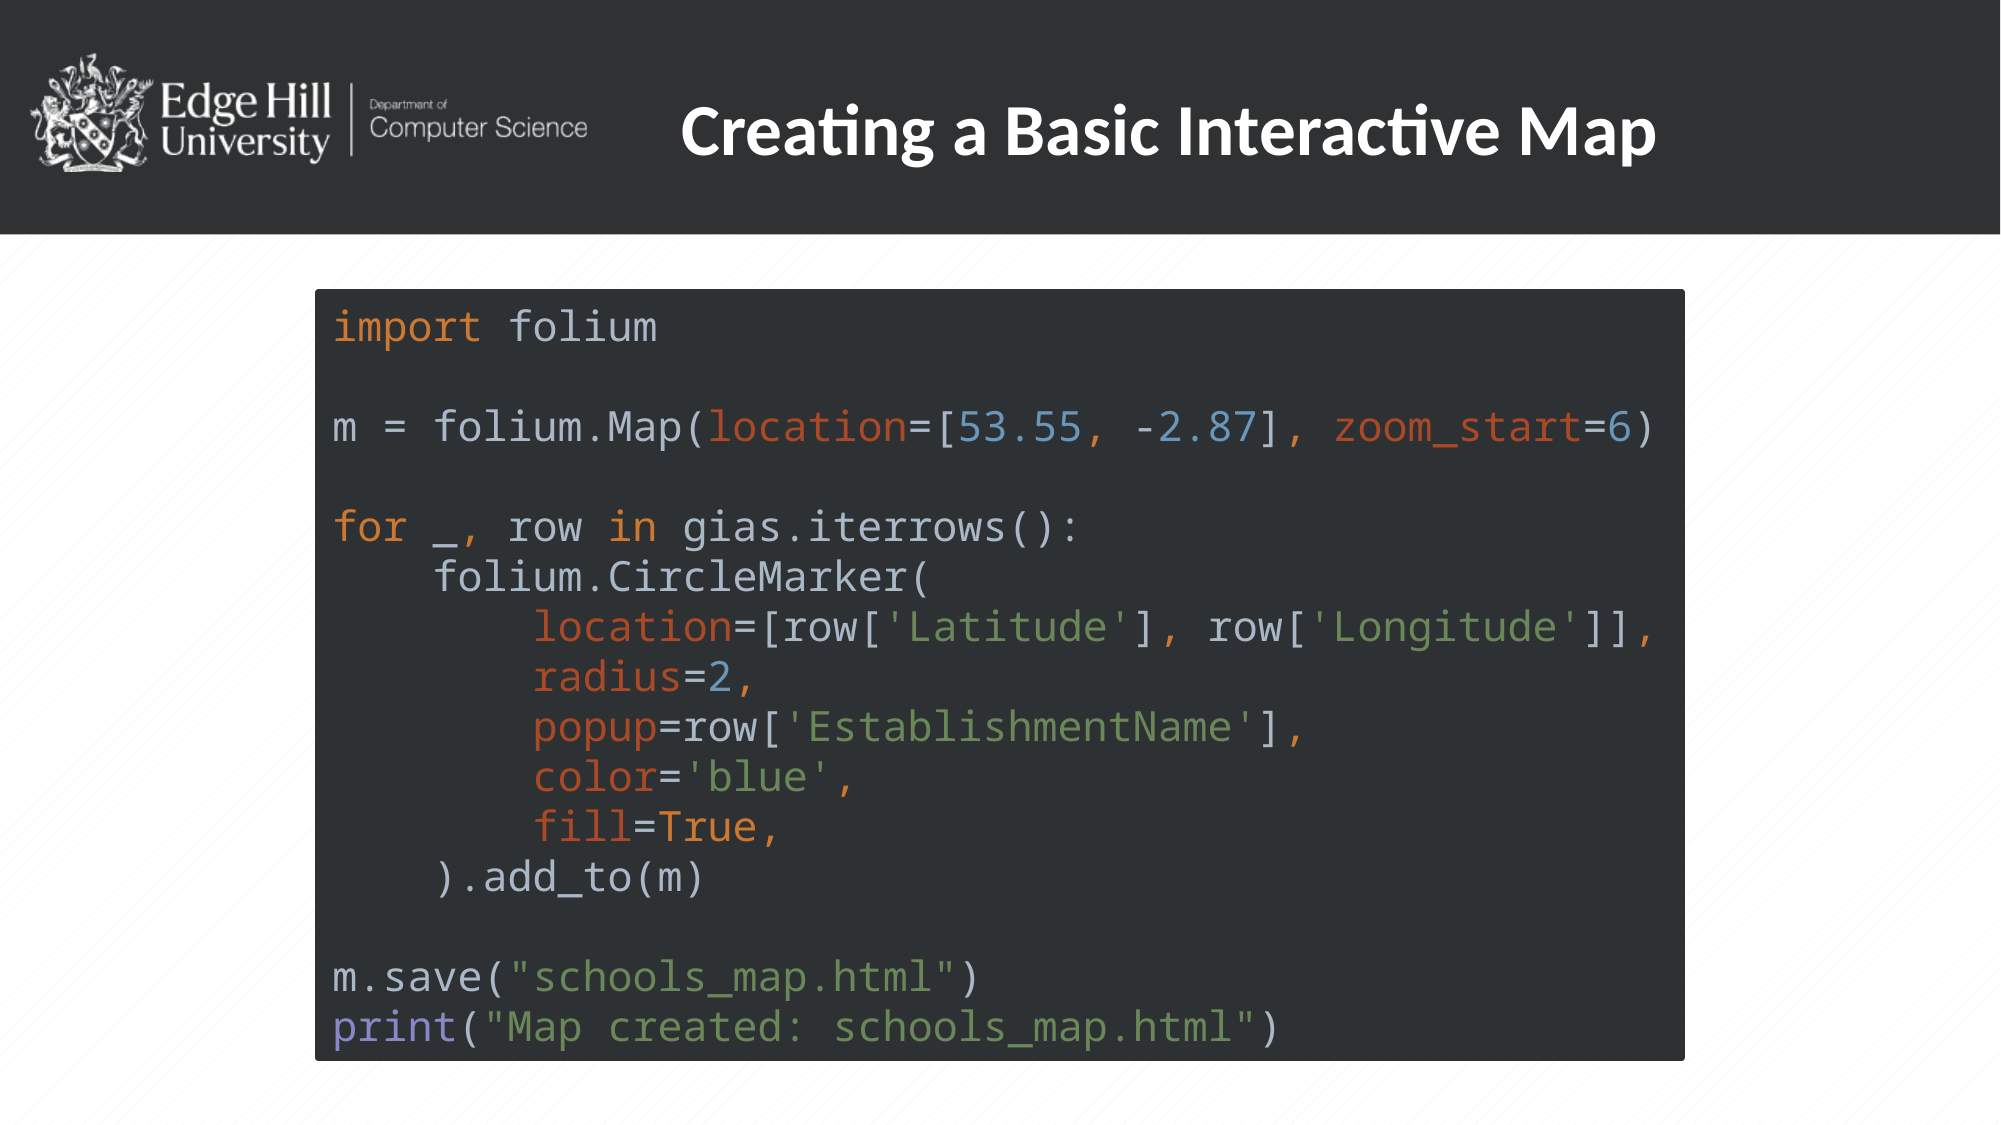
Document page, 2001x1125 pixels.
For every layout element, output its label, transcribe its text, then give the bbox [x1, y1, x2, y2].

title Creating a Basic Interactive Map [666, 59, 1863, 204]
text_box import folium m = folium.Map(location=[53.55, -2.87], zoom_start=6) for _, row in gias.iterrows(): folium.CircleMarker( location=[row['Latitude'], row['Longitude']], radius=2, popup=row['EstablishmentName'], color='blue', fill=True, ).add_to(m) m.save("schools_map.html") print("Map created: schools_map.html") [317, 292, 1683, 1058]
